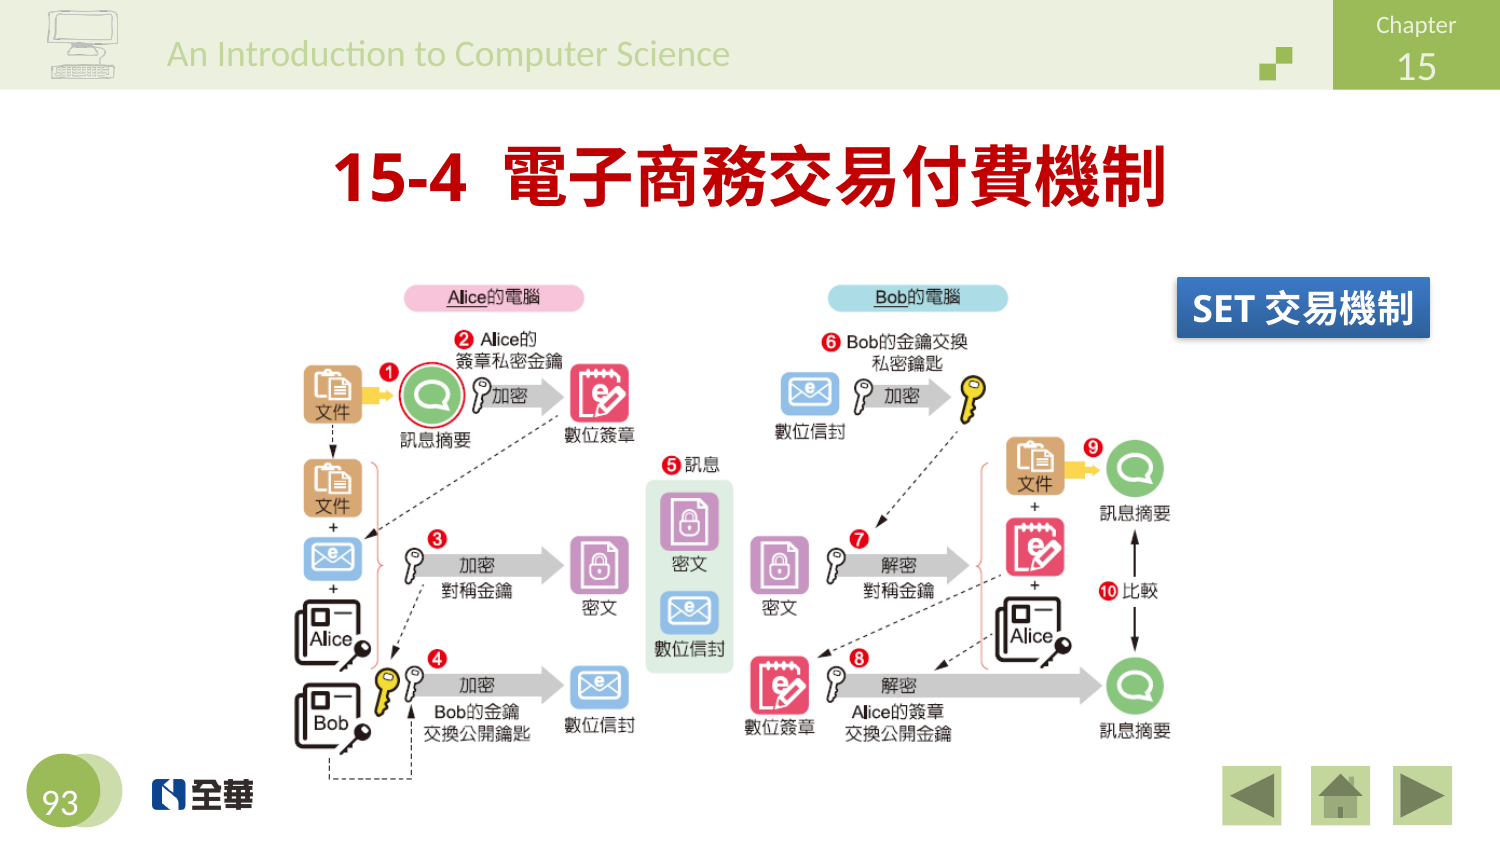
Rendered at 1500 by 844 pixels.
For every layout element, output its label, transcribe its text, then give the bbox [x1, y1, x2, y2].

picture [47, 10, 118, 79]
text_box SET交易機制 [1182, 277, 1430, 338]
picture [290, 275, 1181, 787]
title 15-4 電子商務交易付費機制 [75, 104, 1425, 245]
picture [152, 779, 253, 810]
